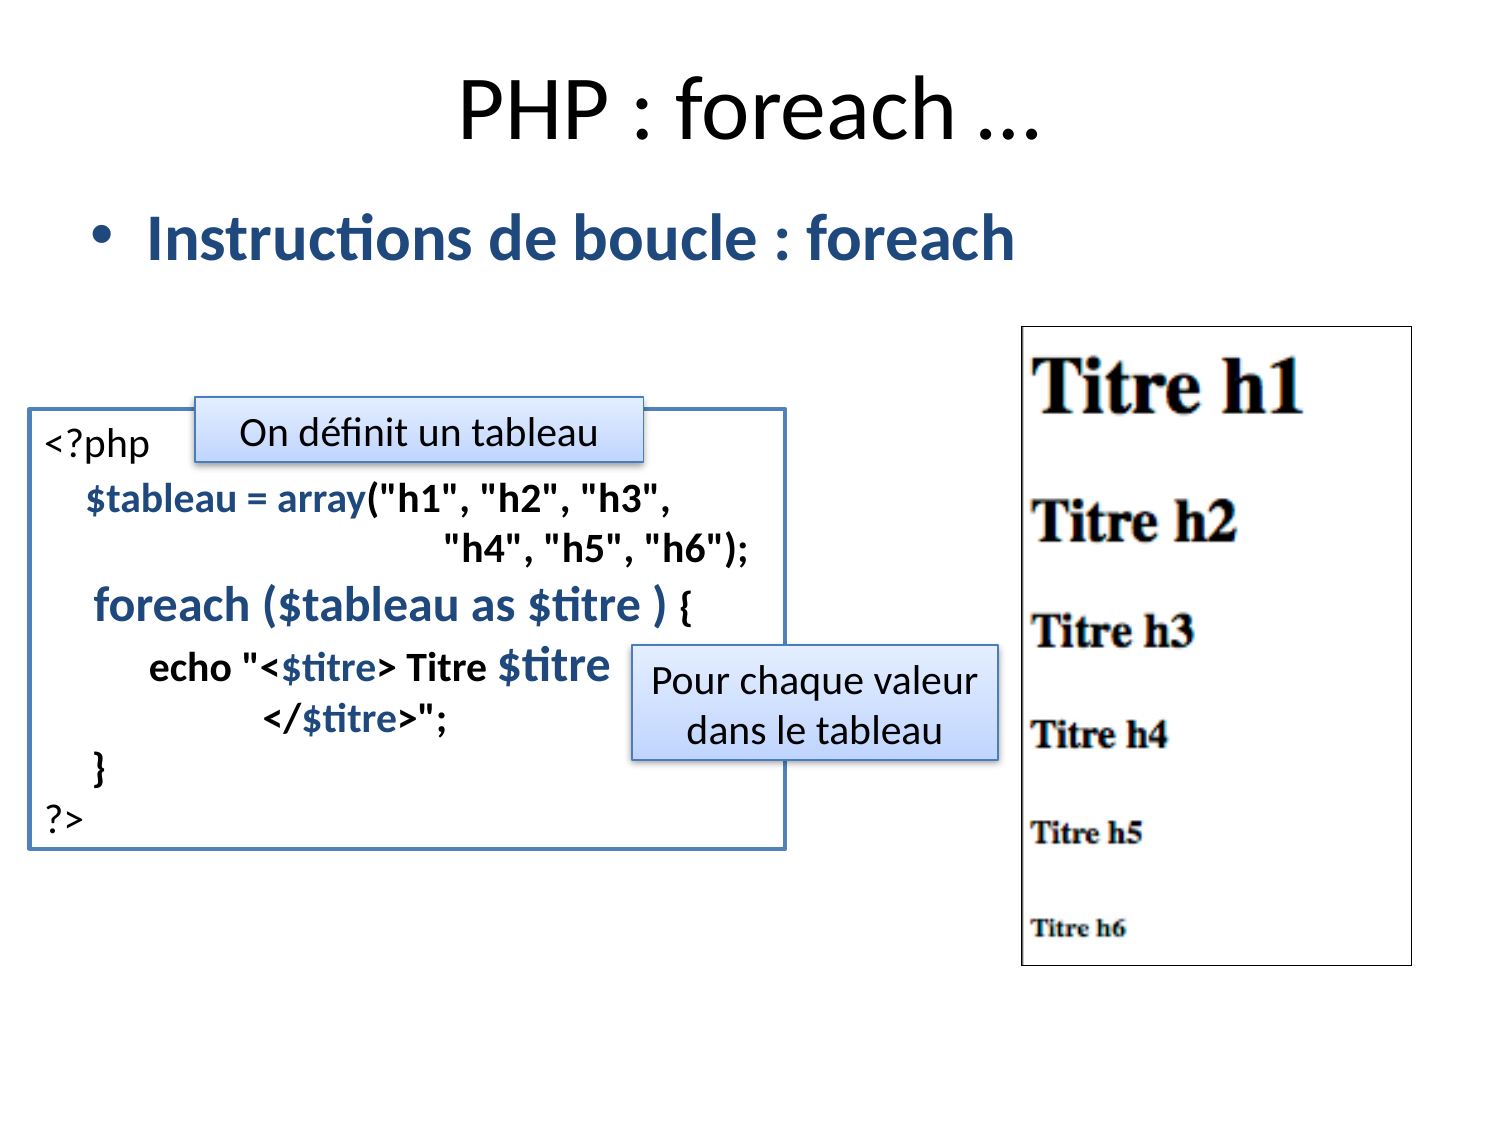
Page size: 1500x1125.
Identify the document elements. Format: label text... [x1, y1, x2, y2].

text_box On définit un tableau [194, 396, 644, 463]
picture [1021, 326, 1412, 966]
text_box Pour chaque valeur dans le tableau [631, 644, 999, 761]
title PHP : foreach … [75, 8, 1425, 186]
text_box <?php $tableau = array("h1", "h2", "h3", "h4", "h5", "h6"); foreach ($tableau as $titre ) { echo "<$titre> Titre $titre </$titre>"; } ?> [27, 407, 787, 851]
list Instructions de boucle : foreach [75, 186, 1425, 929]
